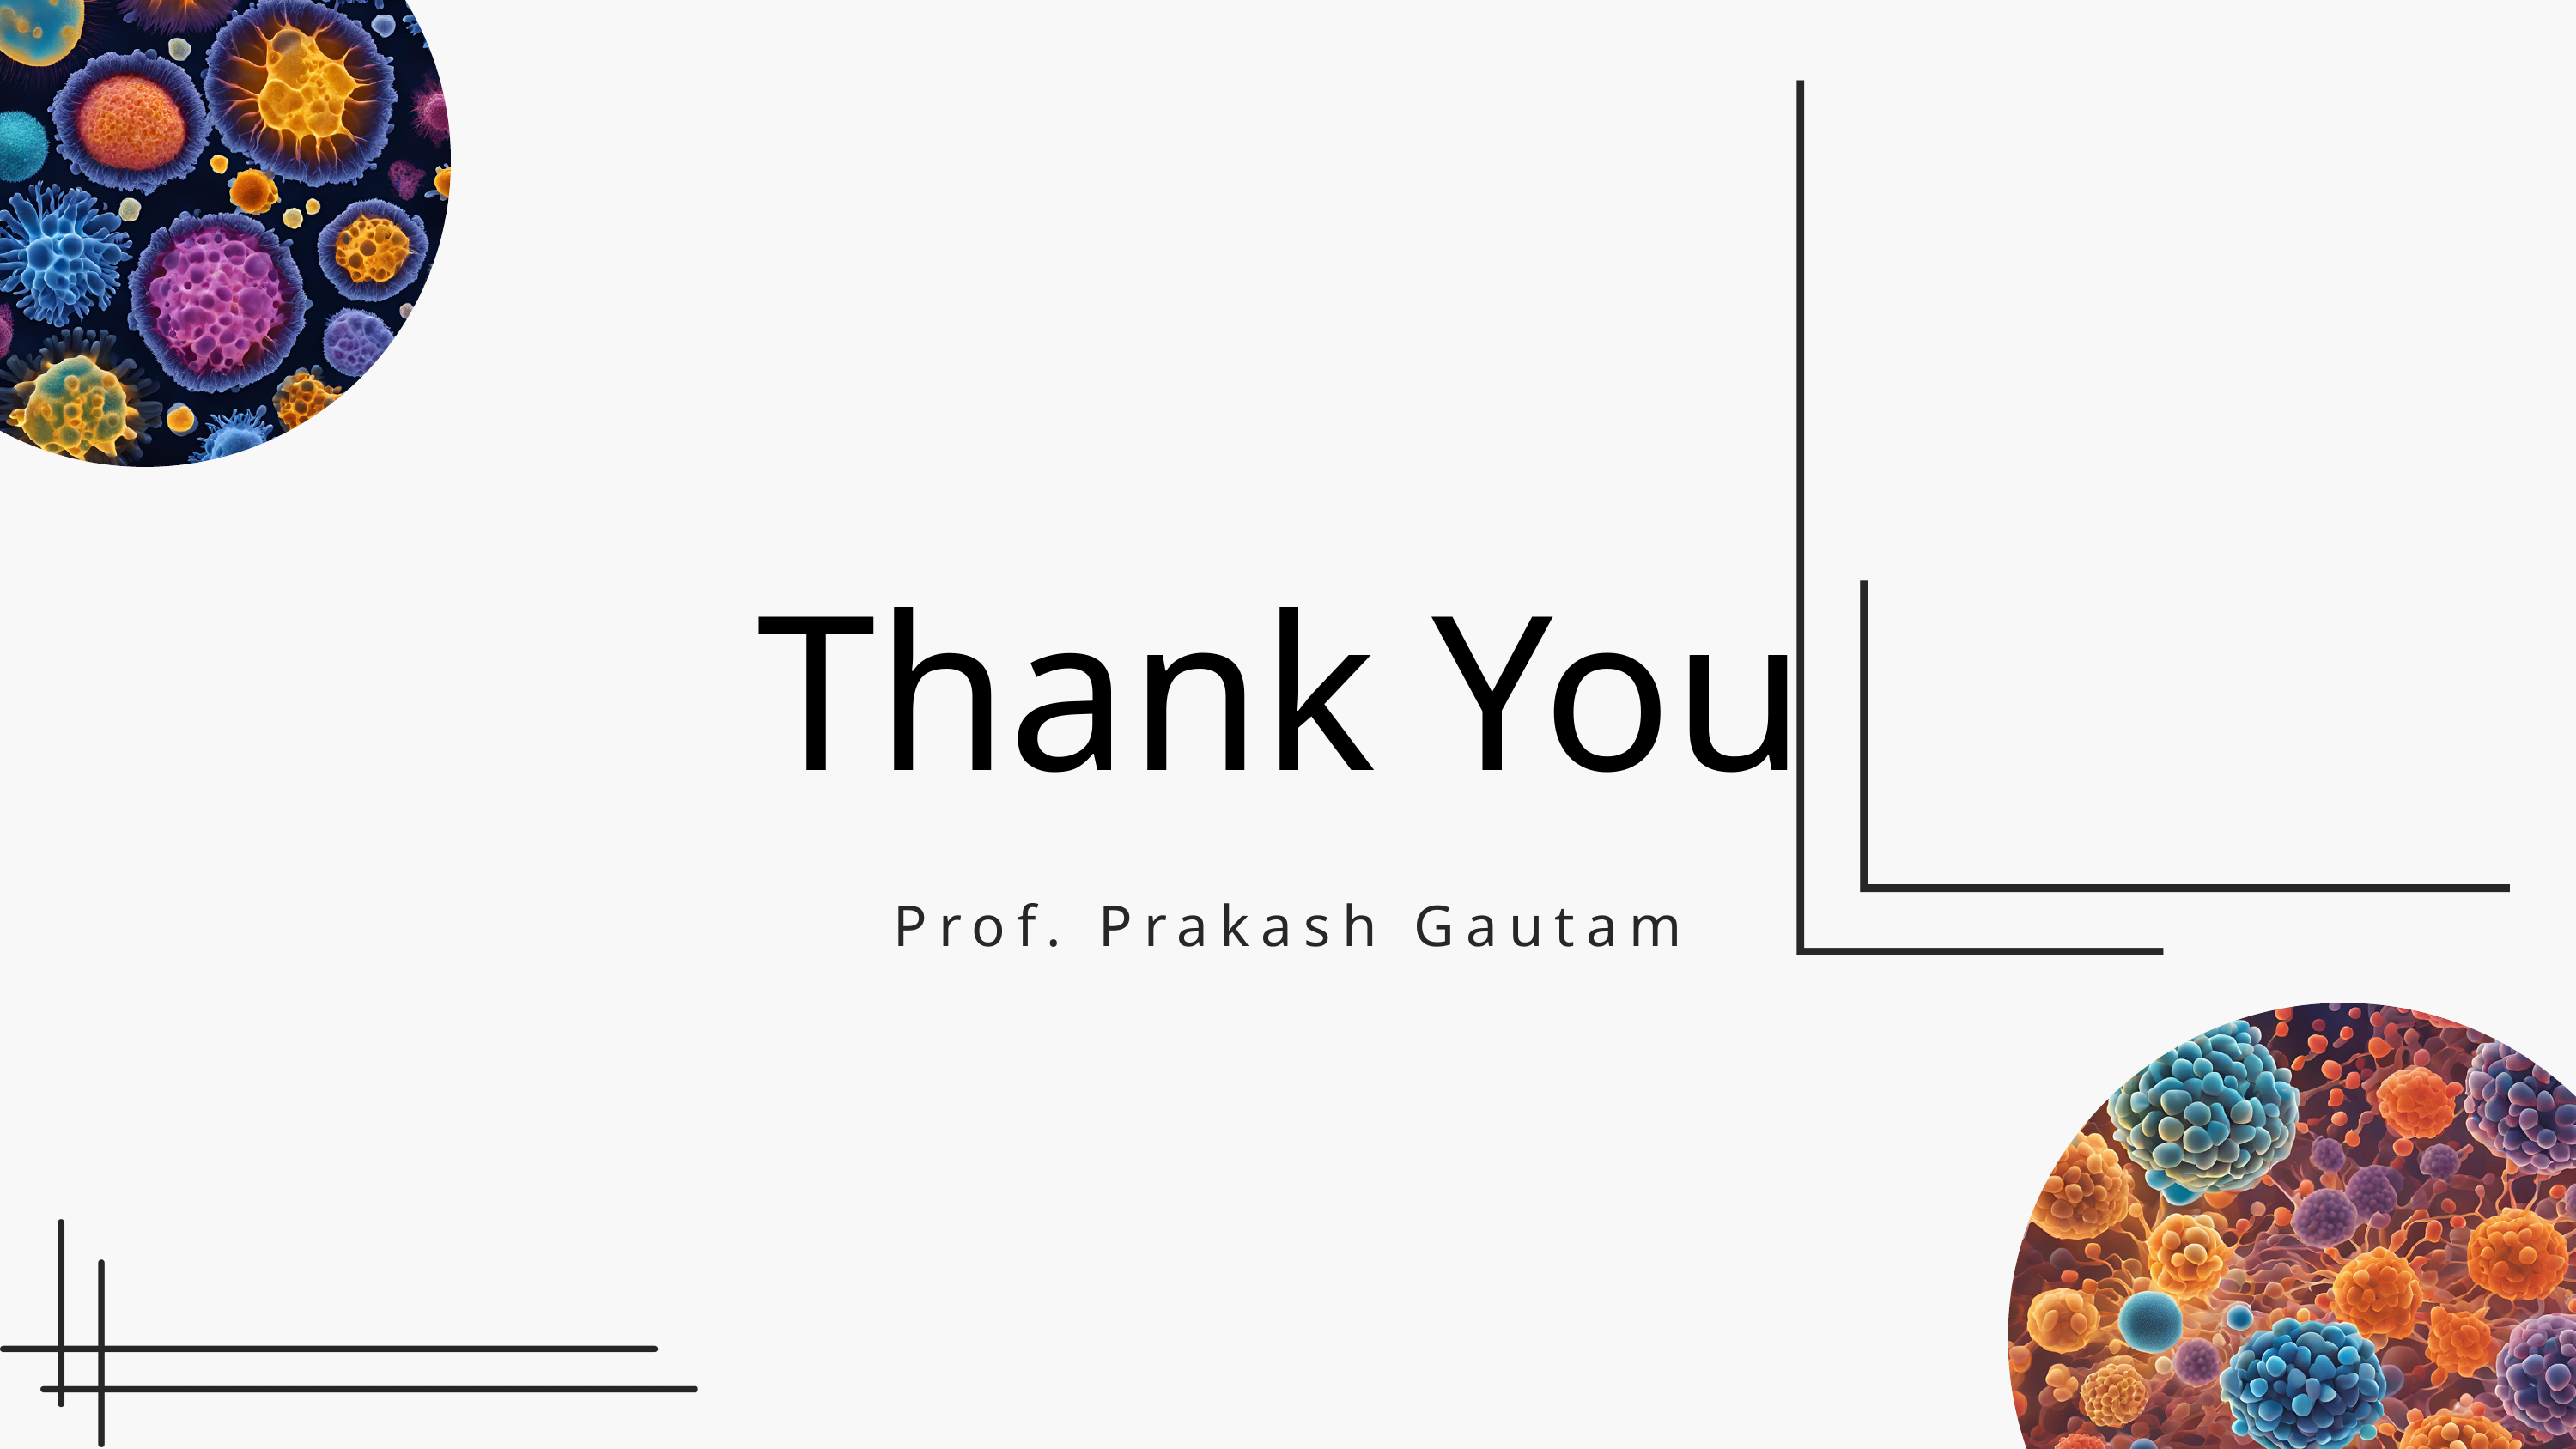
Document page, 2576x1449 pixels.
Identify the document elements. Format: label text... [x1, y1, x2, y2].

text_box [0, 0, 452, 468]
text_box Prof. Prakash Gautam [876, 878, 1700, 958]
text_box [1796, 80, 2510, 955]
text_box [0, 1219, 698, 1447]
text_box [2008, 1003, 2576, 1449]
text_box Thank You [410, 512, 1796, 814]
